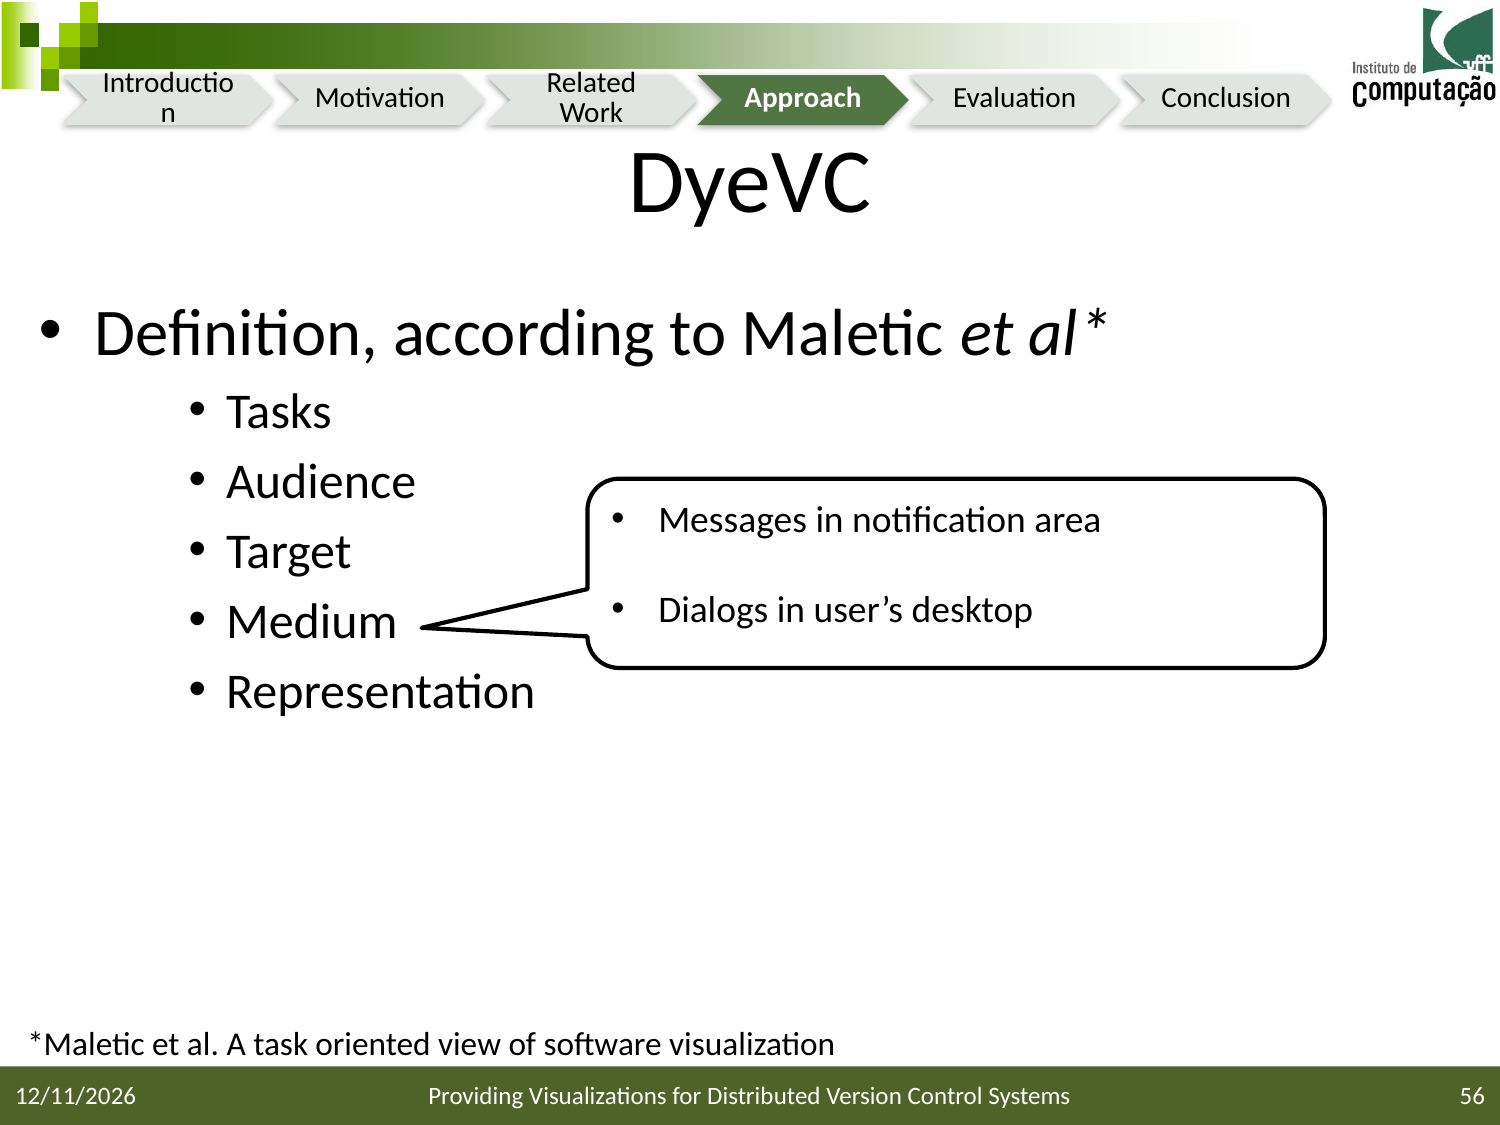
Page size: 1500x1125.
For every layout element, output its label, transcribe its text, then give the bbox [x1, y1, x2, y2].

footer Providing Visualizations for Distributed Version Control Systems [362, 1065, 1138, 1125]
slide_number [0, 1065, 350, 1125]
list Definition, according to Maletic et al* Tasks Audience Target Medium Representation [23, 281, 1477, 1055]
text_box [62, 74, 1333, 126]
text_box *Maletic et al. A task oriented view of software visualization [12, 1015, 894, 1070]
title DyeVC [23, 82, 1477, 270]
slide_number 56 [1149, 1065, 1500, 1125]
text_box Messages in notification area Dialogs in user’s desktop [419, 476, 1327, 671]
